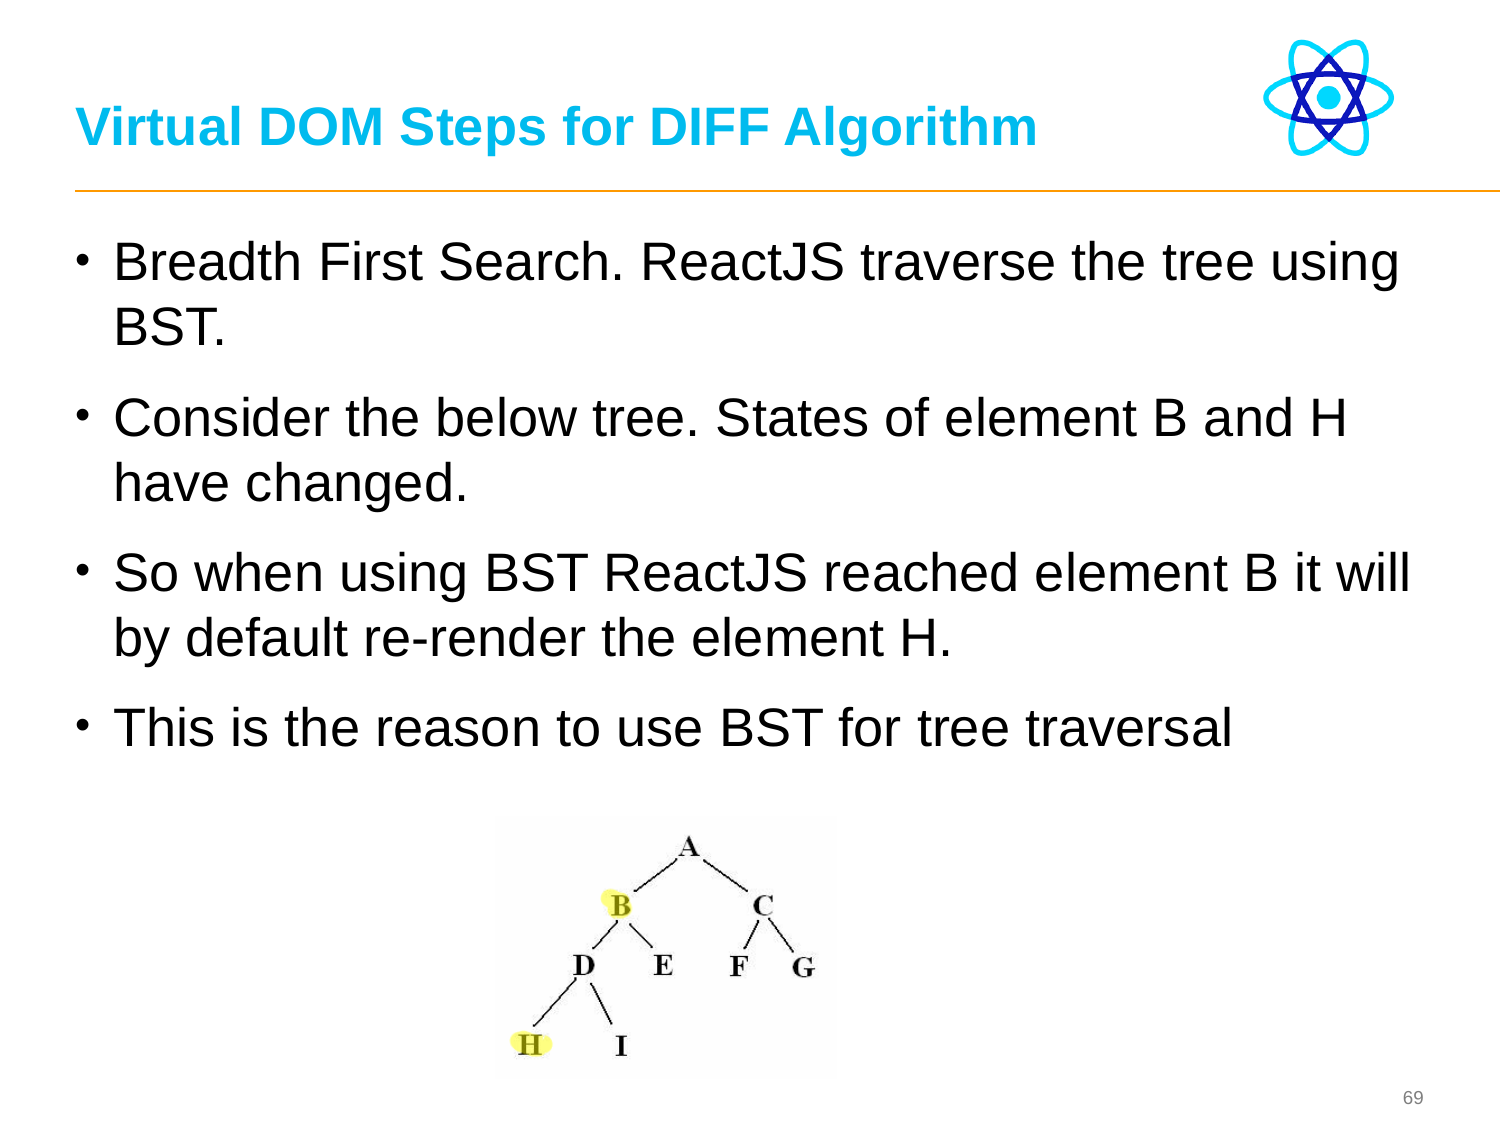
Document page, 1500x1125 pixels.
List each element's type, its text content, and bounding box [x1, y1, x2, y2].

list Breadth First Search. ReactJS traverse the tree using BST. Consider the below tree. States of element B and H have changed. So when using BST ReactJS reached element B it will by default re-render the element H. This is the reason to use BST for tree traversal [75, 226, 1425, 800]
picture [487, 801, 888, 1094]
title Virtual DOM Steps for DIFF Algorithm [75, 27, 1422, 157]
